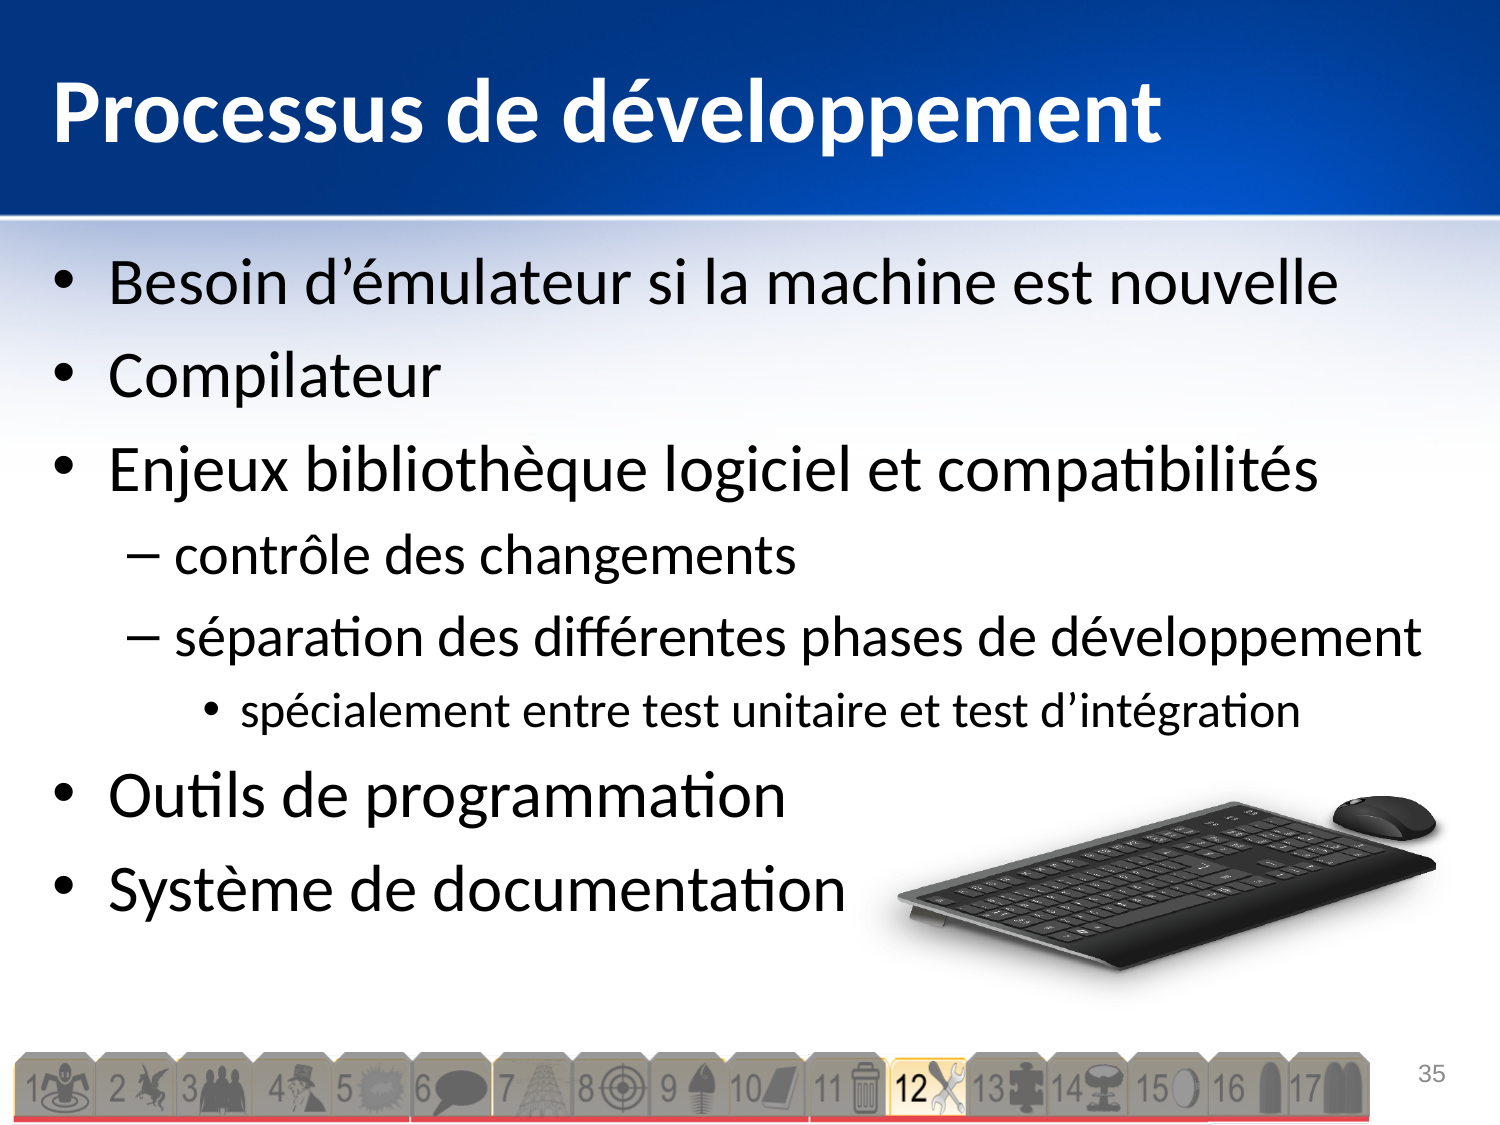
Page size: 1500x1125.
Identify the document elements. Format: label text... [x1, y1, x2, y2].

list Besoin d’émulateur si la machine est nouvelle Compilateur Enjeux bibliothèque logiciel et compatibilités contrôle des changements séparation des différentes phases de développement spécialement entre test unitaire et test d’intégration Outils de programmation Système de documentation [37, 230, 1463, 1031]
title Processus de développement [37, 12, 1225, 200]
text_box [63, 148, 1414, 958]
slide_number 35 [1111, 1042, 1462, 1103]
picture [0, 0, 1500, 1125]
